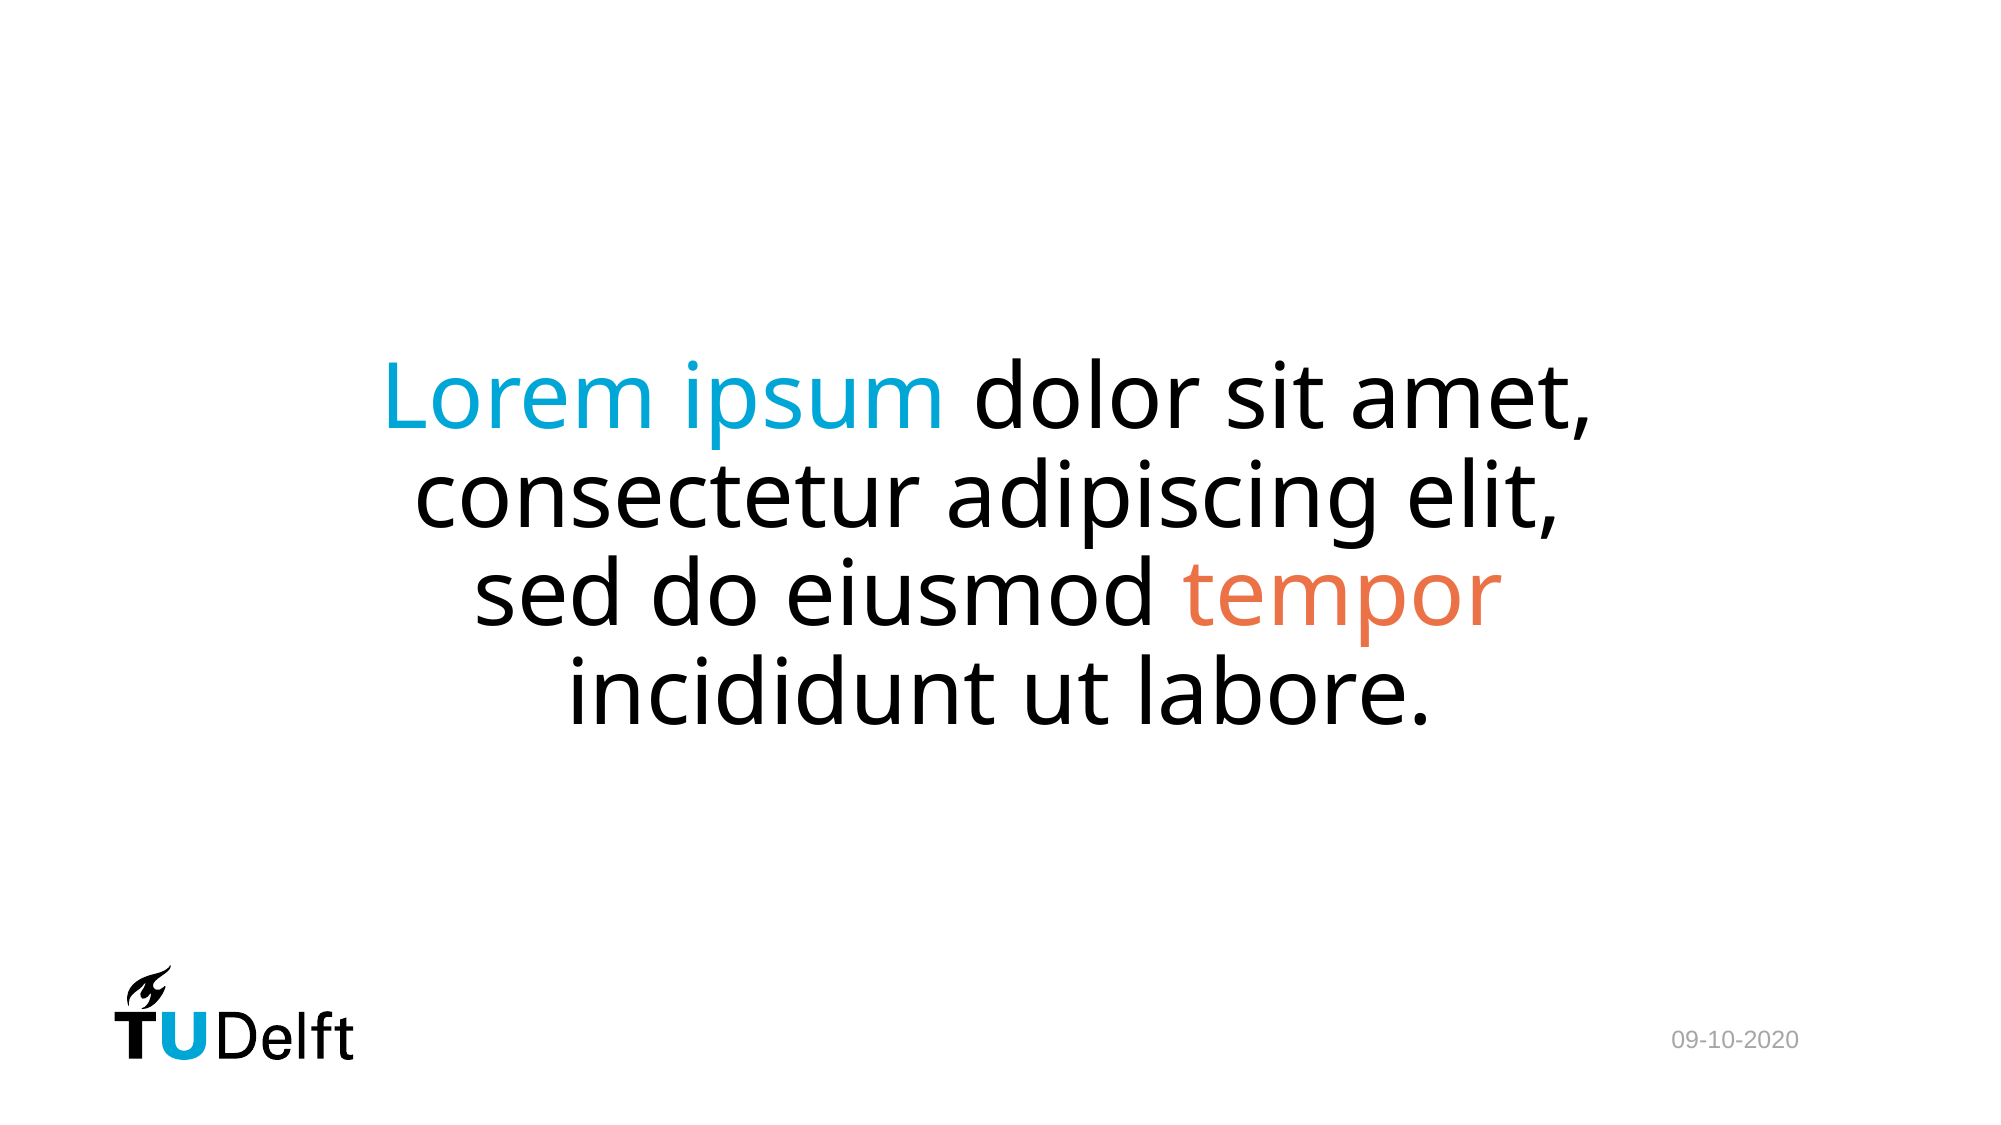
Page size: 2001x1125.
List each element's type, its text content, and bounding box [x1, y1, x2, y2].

text_box 09-10-2020 [1605, 1023, 1800, 1054]
list Lorem ipsum dolor sit amet, consectetur adipiscing elit, sed do eiusmod tempor incididunt ut labore. [114, 117, 1887, 977]
